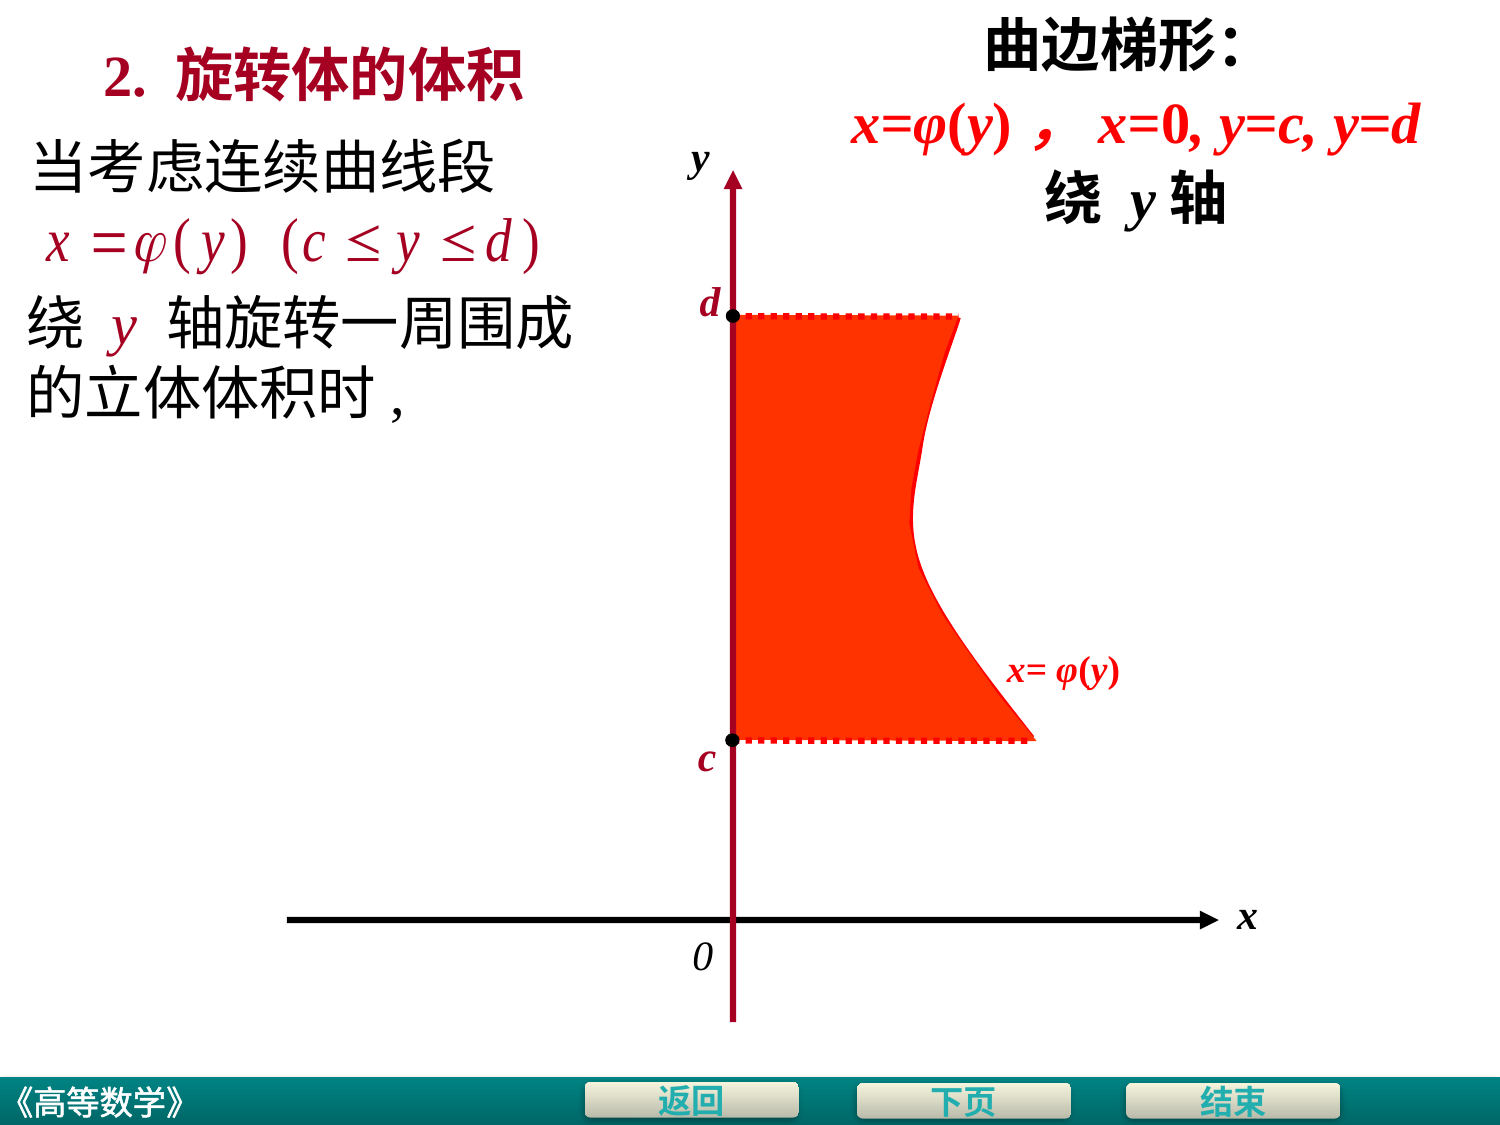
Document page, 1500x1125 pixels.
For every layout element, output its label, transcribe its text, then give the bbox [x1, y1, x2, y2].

text_box 曲边梯形：x=φ(y)，x=0, y=c, y=d 绕 y轴 [810, 0, 1463, 239]
text_box 当考虑连续曲线段 [15, 122, 282, 208]
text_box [286, 119, 1274, 1023]
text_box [40, 212, 545, 280]
text_box 2. 旋转体的体积 [88, 30, 632, 114]
text_box 绕 y 轴旋转一周围成的立体体积时, [11, 278, 281, 434]
